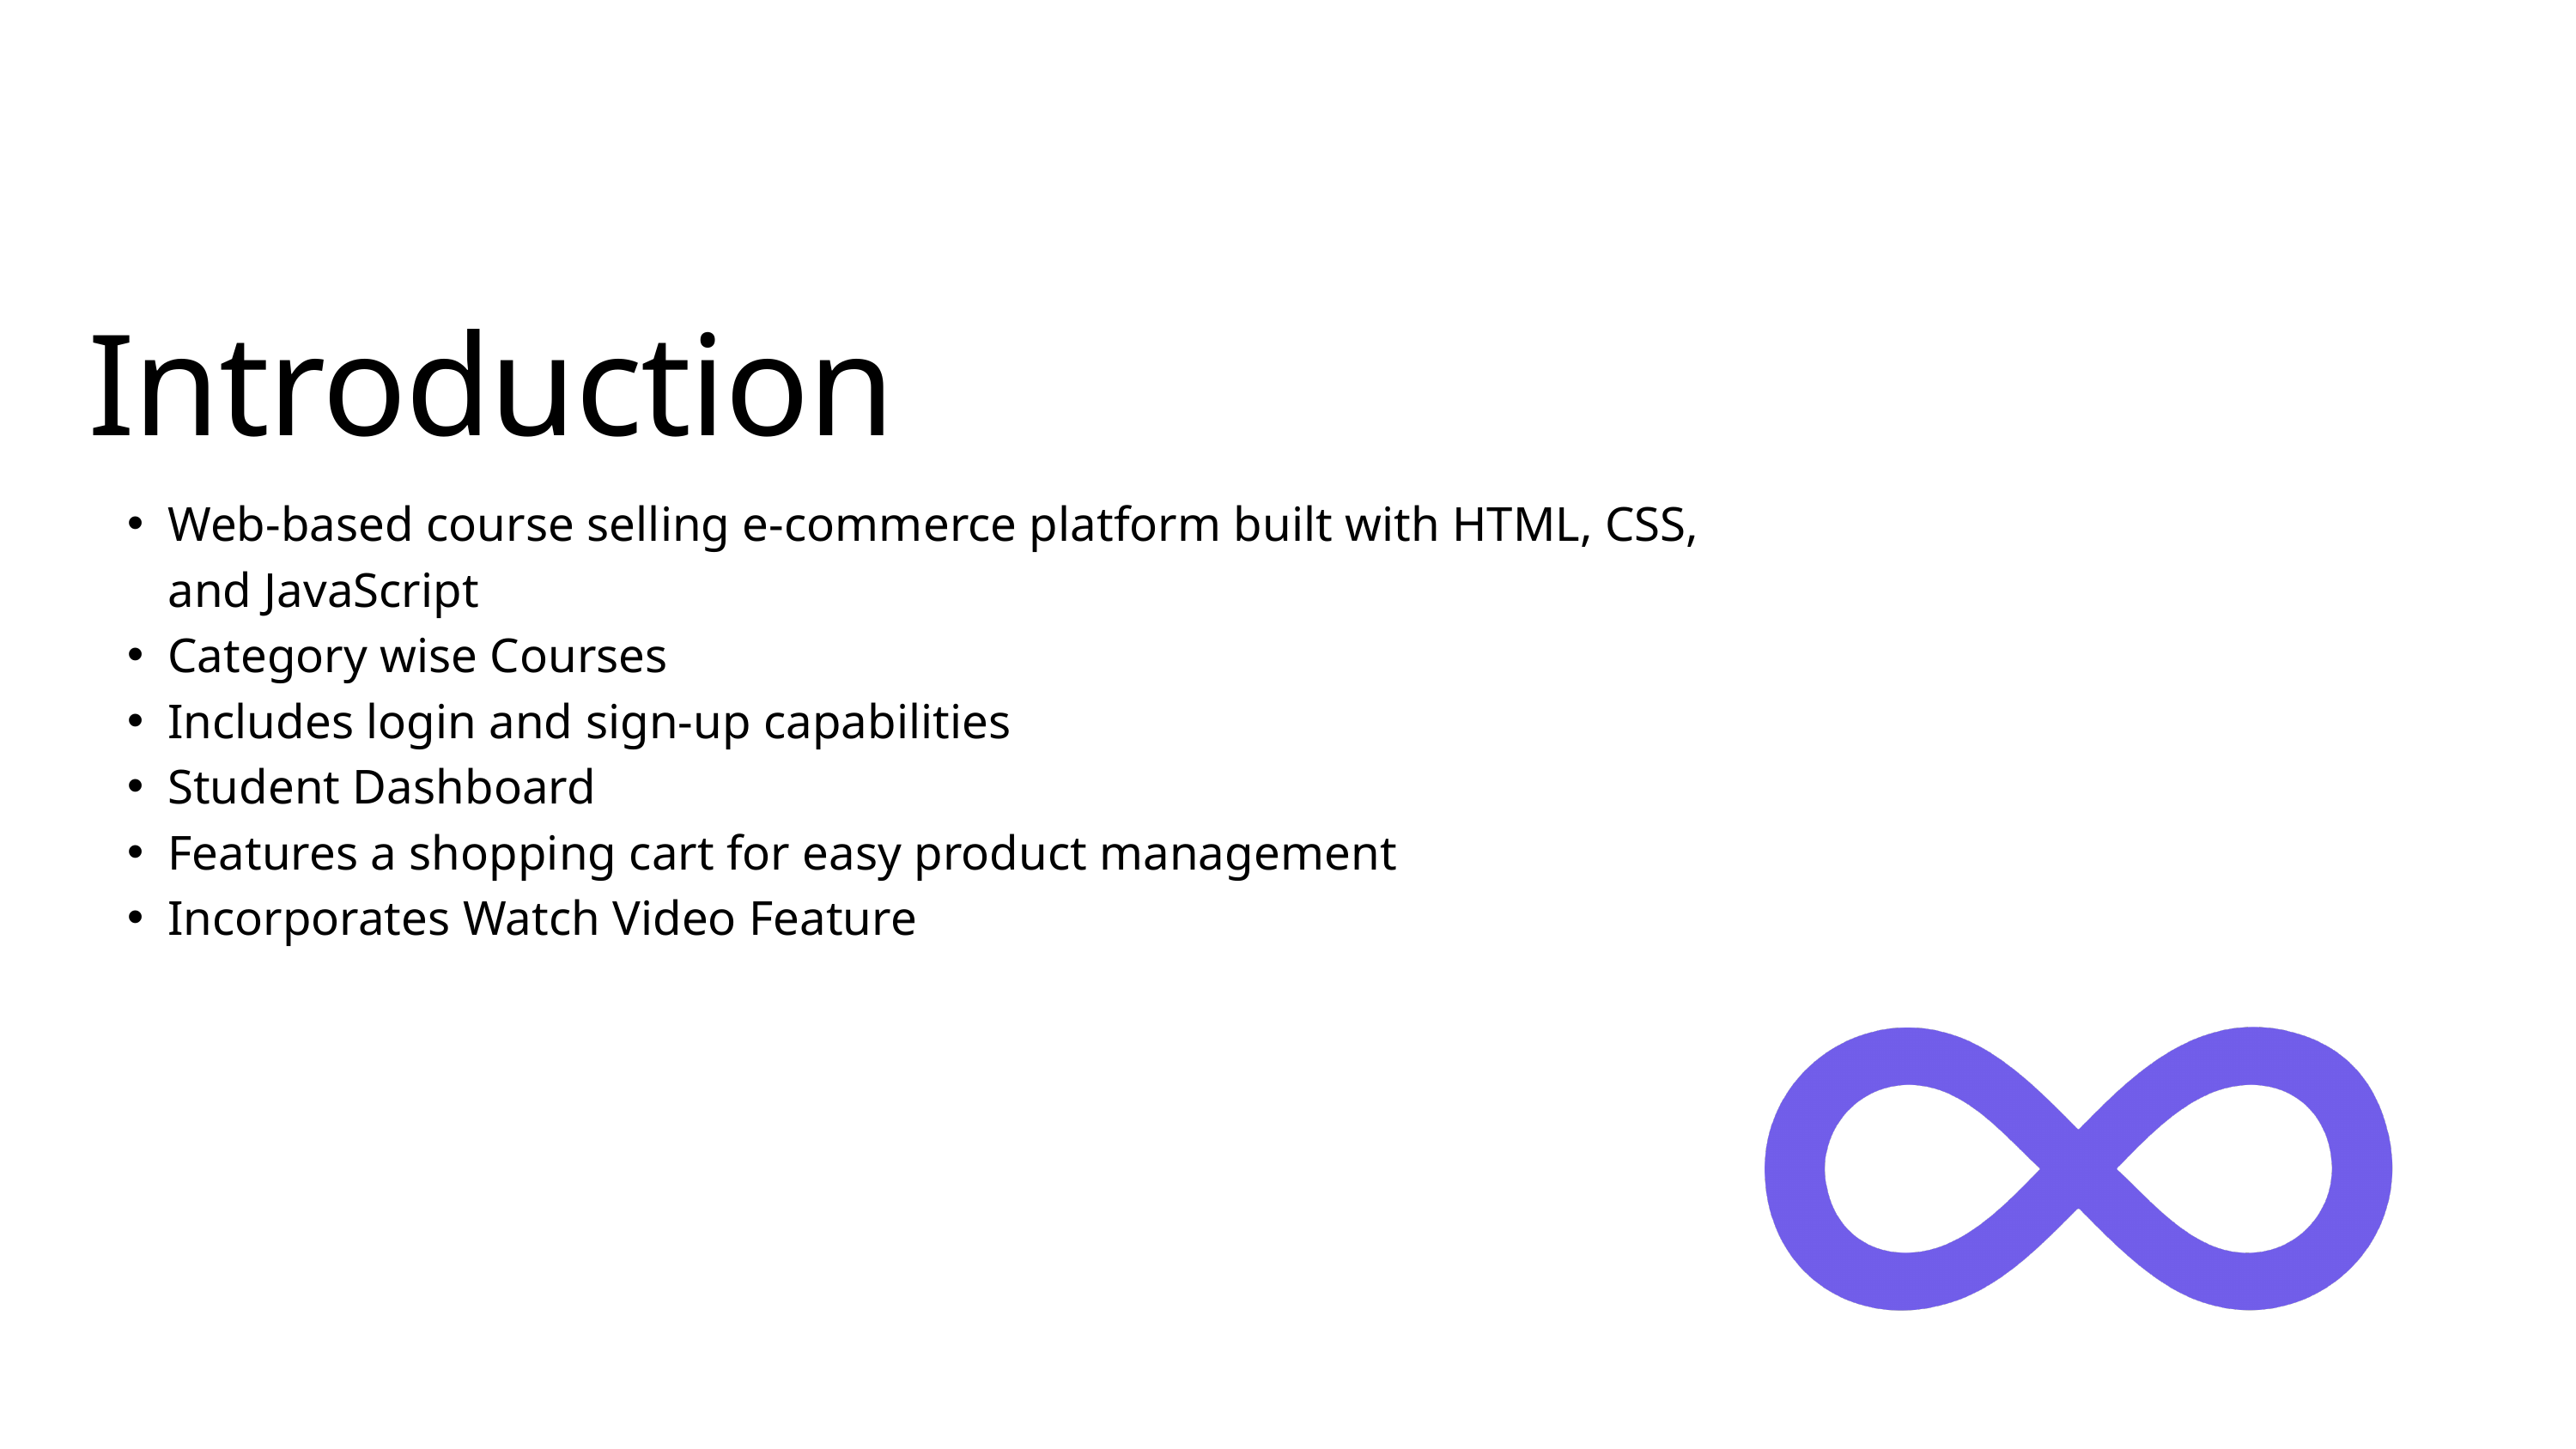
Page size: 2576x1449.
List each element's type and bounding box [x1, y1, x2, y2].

text_box [1762, 989, 2432, 1361]
text_box [88, 296, 1905, 991]
